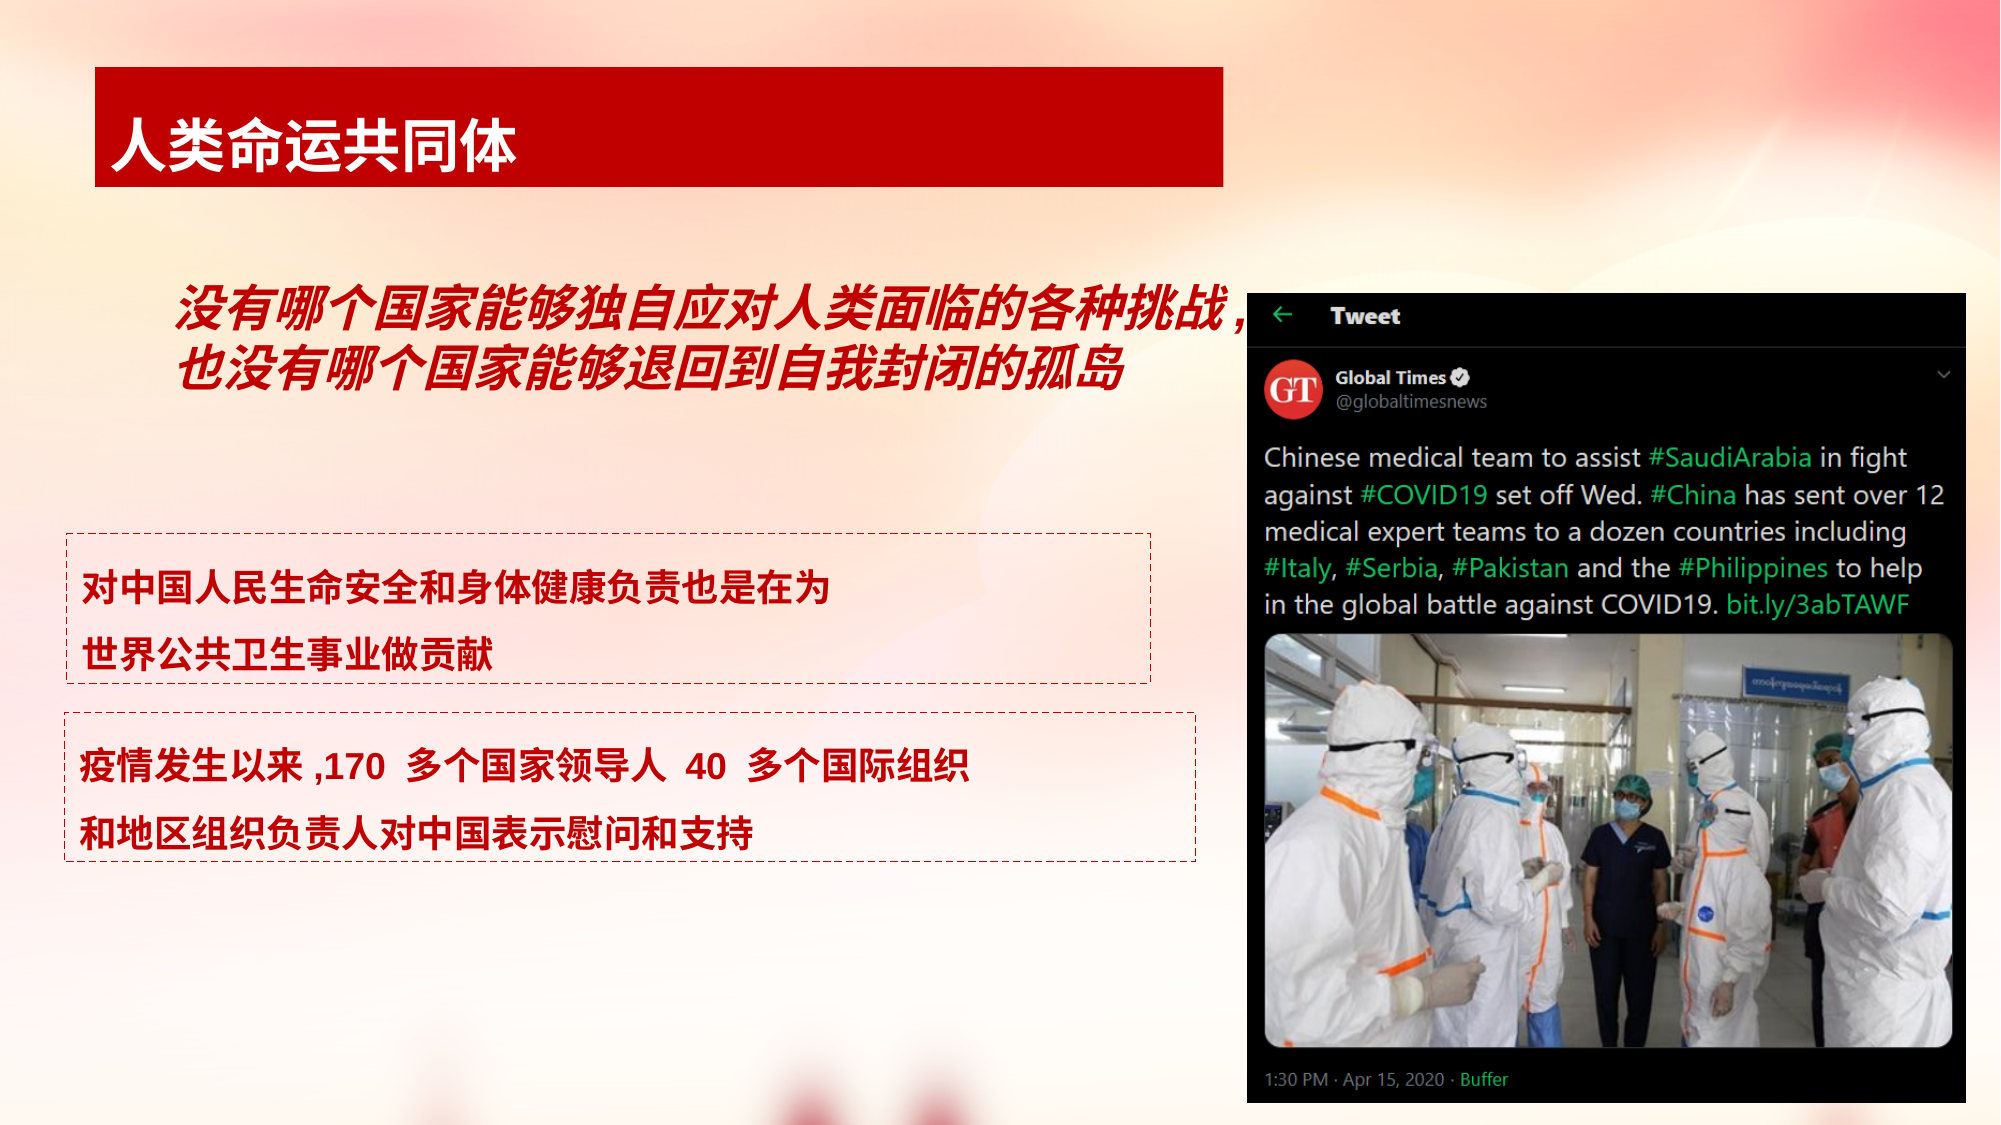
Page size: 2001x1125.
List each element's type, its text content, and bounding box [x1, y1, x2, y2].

text_box 对中国人民生命安全和身体健康负责也是在为 世界公共卫生事业做贡献 [66, 533, 1151, 684]
text_box 人类命运共同体 [95, 67, 1224, 187]
picture [0, 0, 2001, 1125]
text_box 疫情发生以来,170 多个国家领导人 40 多个国际组织 和地区组织负责人对中国表示慰问和支持 [64, 712, 1196, 862]
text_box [158, 269, 1801, 547]
